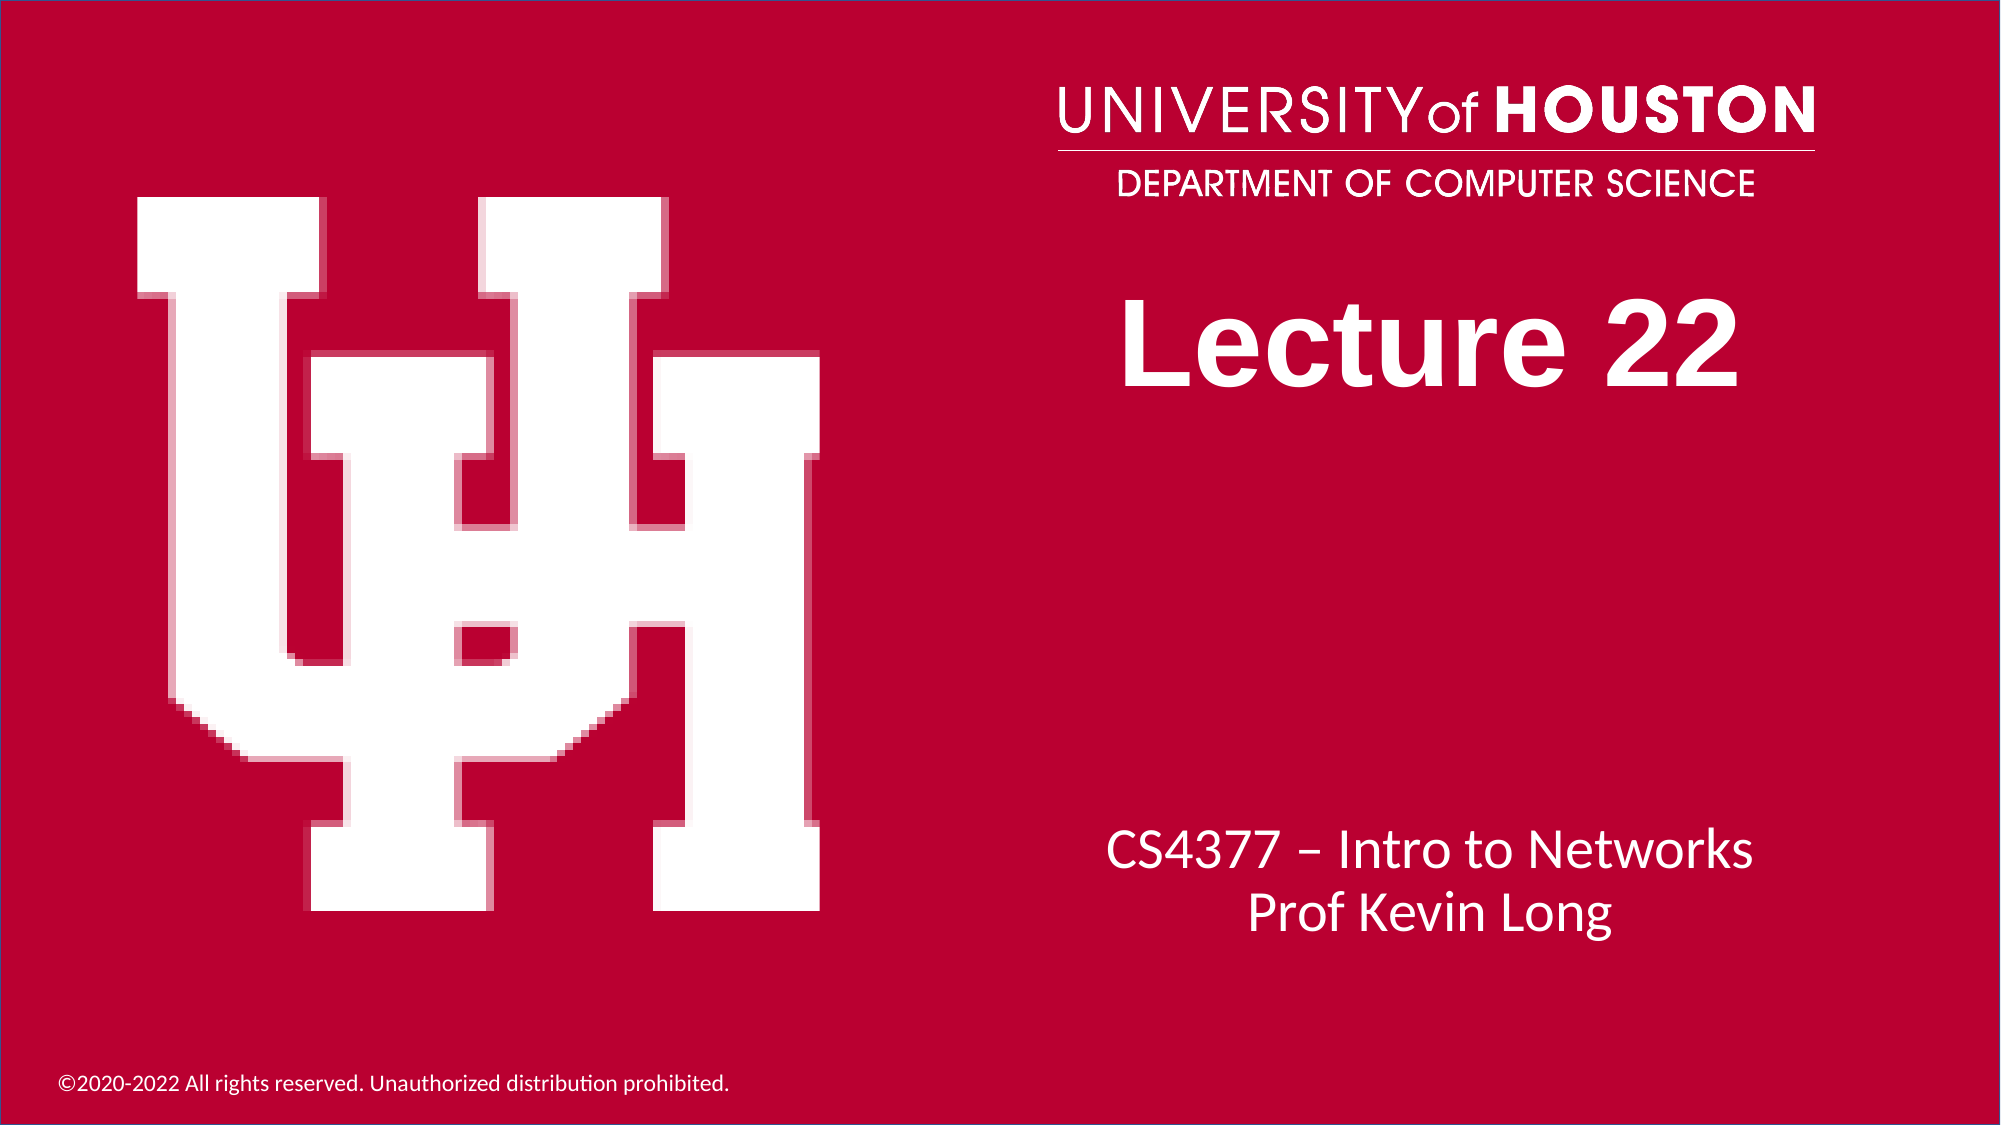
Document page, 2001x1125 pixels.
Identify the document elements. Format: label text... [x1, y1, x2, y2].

list CS4377 – Intro to Networks Prof Kevin Long [926, 810, 1935, 1018]
title Lecture 22 [926, 270, 1936, 415]
picture [1058, 85, 1815, 197]
